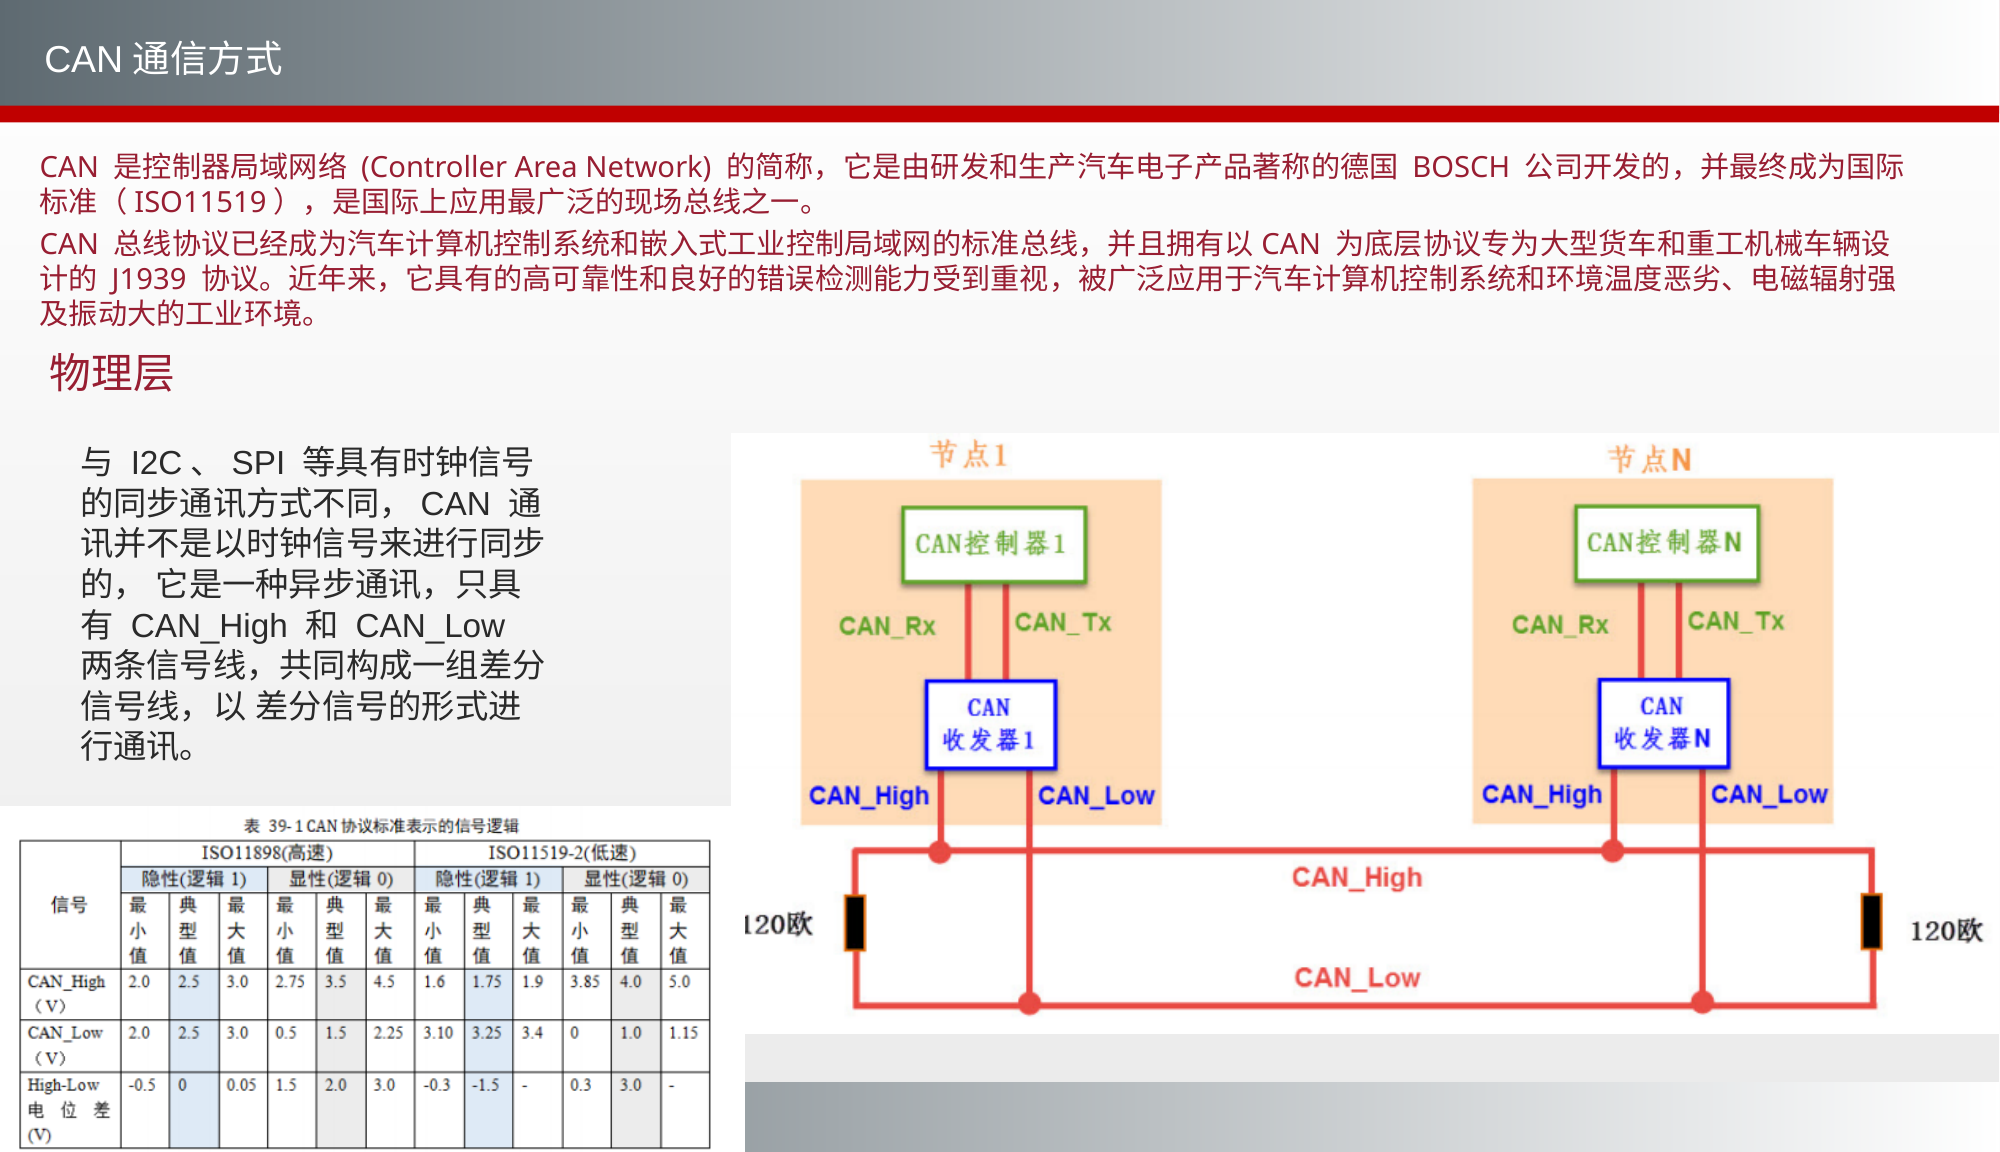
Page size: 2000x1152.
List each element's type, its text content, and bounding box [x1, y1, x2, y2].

text_box 物理层 [29, 336, 1923, 396]
subtitle CAN 是控制器局域网络 (Controller Area Network) 的简称，它是由研发和生产汽车电子产品著称的德国 BOSCH 公司开发的，并最终成为国际标准（ISO11519），是国际上应用最广泛的现场总线之一。 CAN 总线协议已经成为汽车计算机控制系统和嵌入式工业控制局域网的标准总线，并且拥有以CAN 为底层协议专为大型货车和重工机械车辆设计的 J1939 协议。近年来，它具有的高可靠性和良好的错误检测能力受到重视，被广泛应用于汽车计算机控制系统和环境温度恶劣、电磁辐射强及振动大的工业环境。 [15, 137, 1910, 338]
text_box CAN通信方式 [29, 27, 1895, 88]
picture [0, 432, 2000, 1152]
text_box 与 I2C、SPI 等具有时钟信号的同步通讯方式不同，CAN 通讯并不是以时钟信号来进行同步的， 它是一种异步通讯，只具有 CAN_High 和 CAN_Low 两条信号线，共同构成一组差分信号线，以 差分信号的形式进行通讯。 [65, 433, 562, 804]
